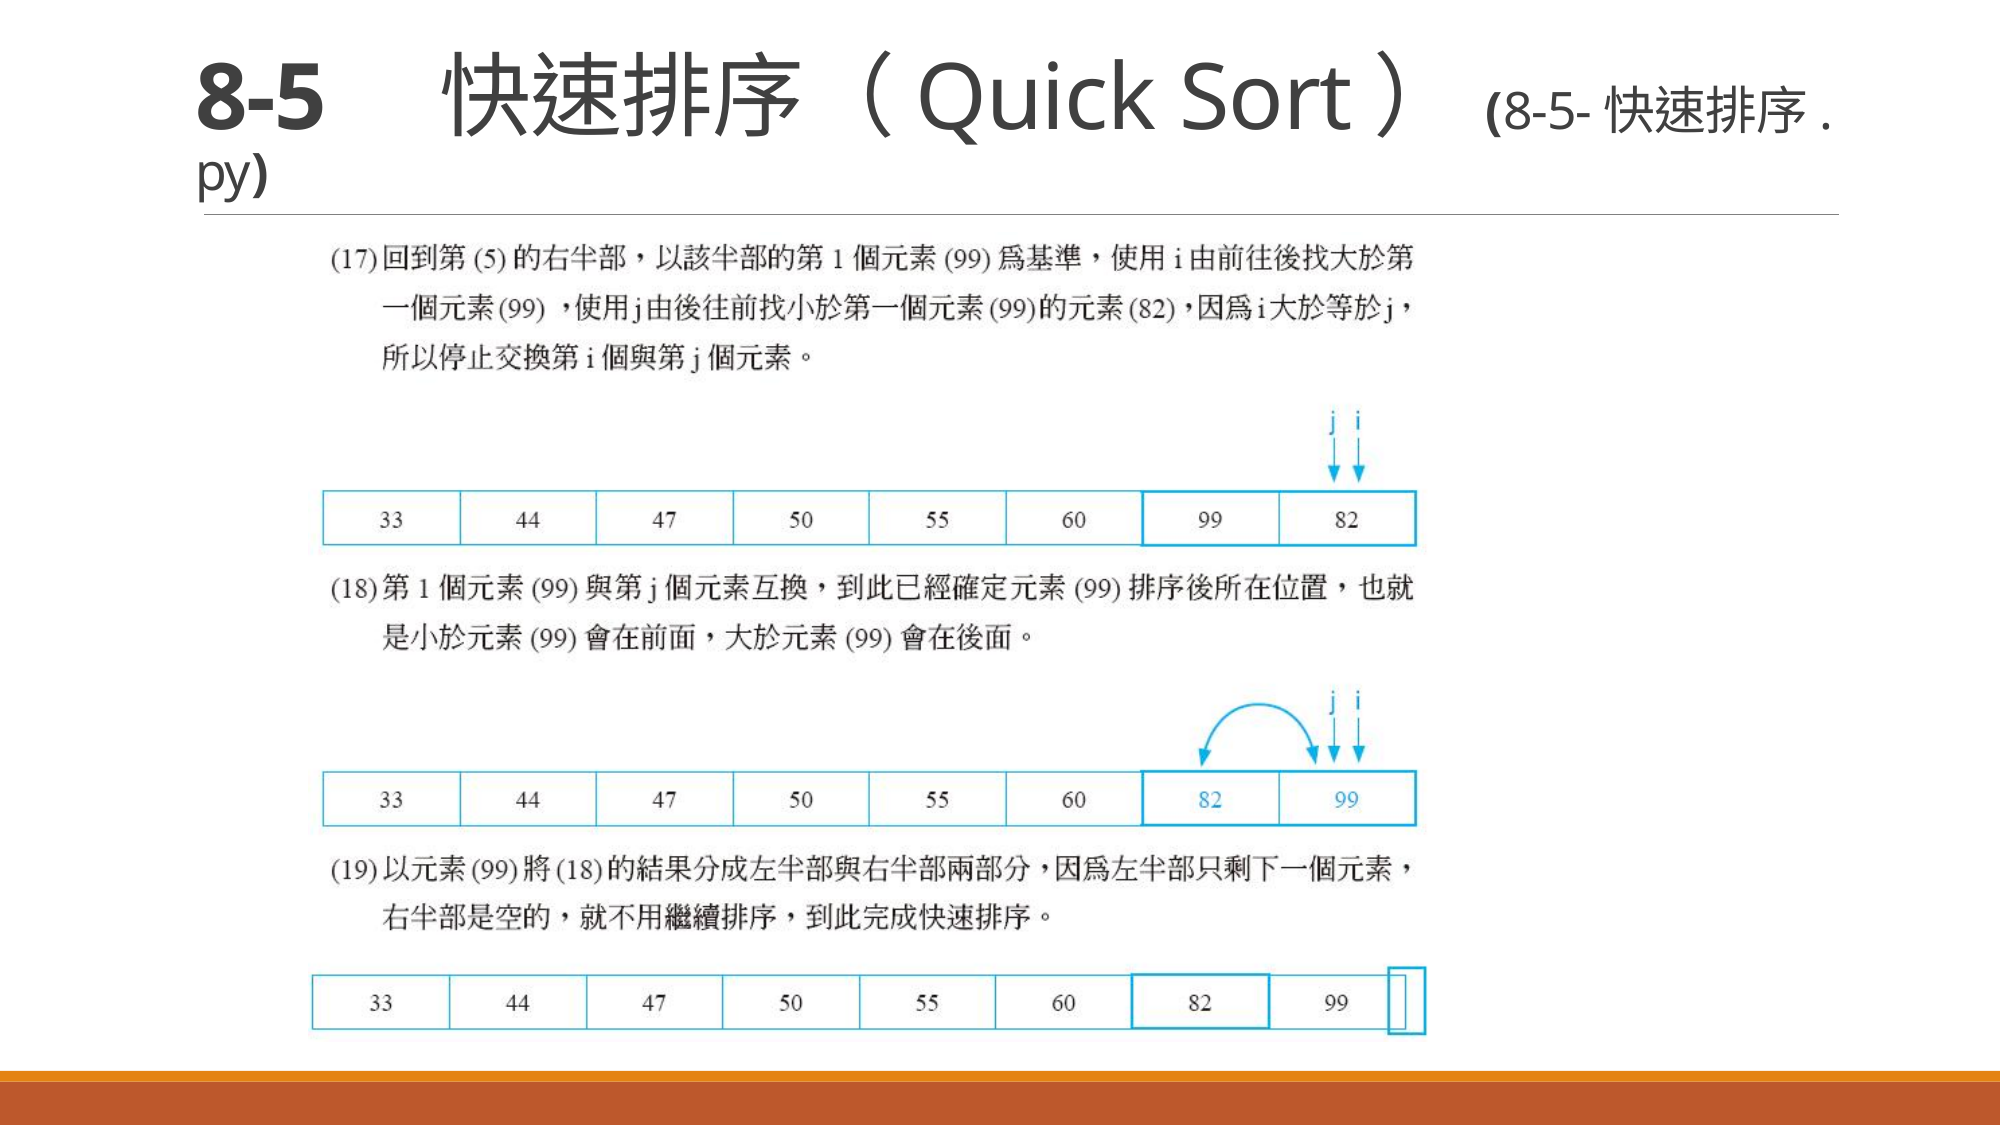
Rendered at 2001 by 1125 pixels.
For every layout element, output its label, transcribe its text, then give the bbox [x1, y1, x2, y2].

title 8-5 快速排序（Quick Sort）(8-5-快速排序.py) [180, 47, 1830, 209]
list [308, 232, 1441, 1043]
